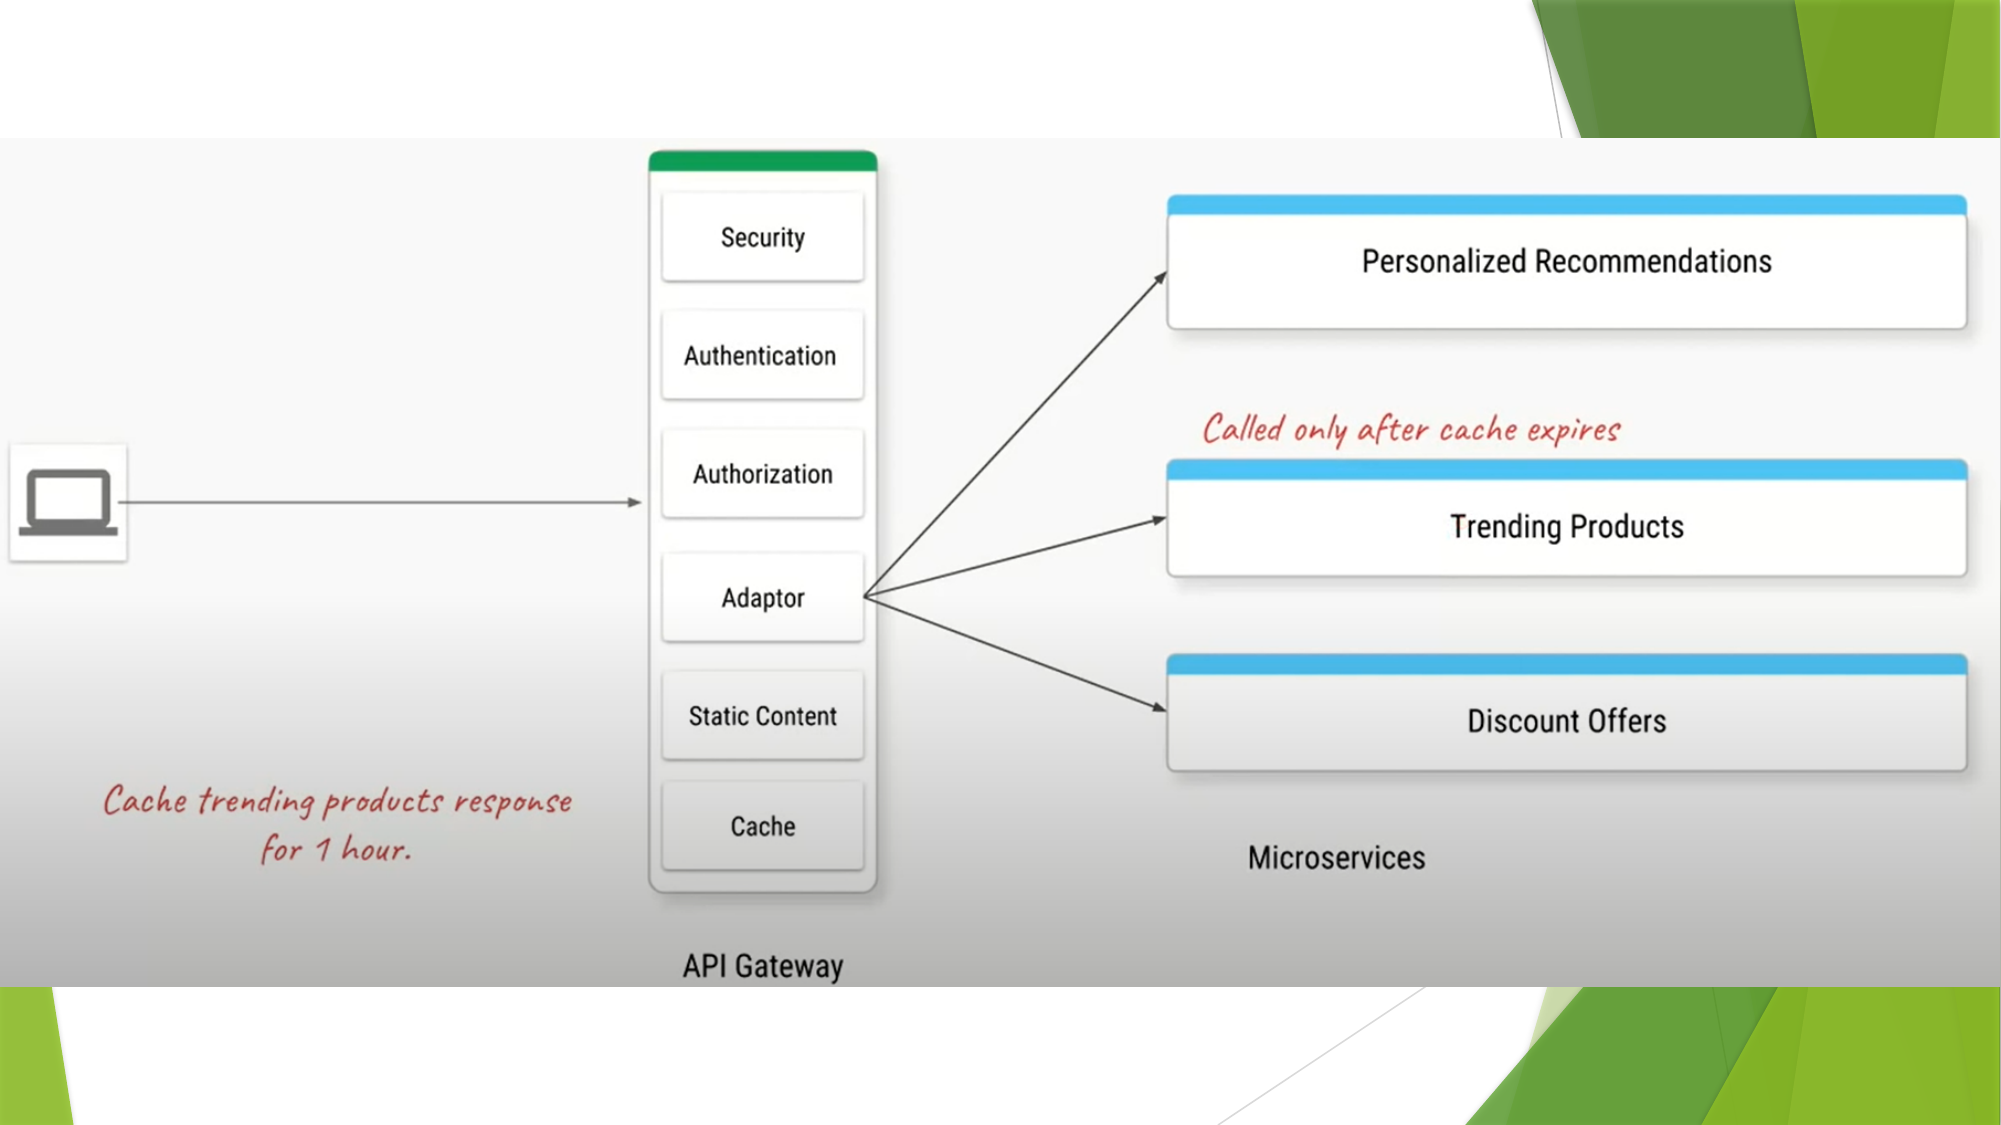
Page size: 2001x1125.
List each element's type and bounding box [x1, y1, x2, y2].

picture [0, 137, 2000, 987]
